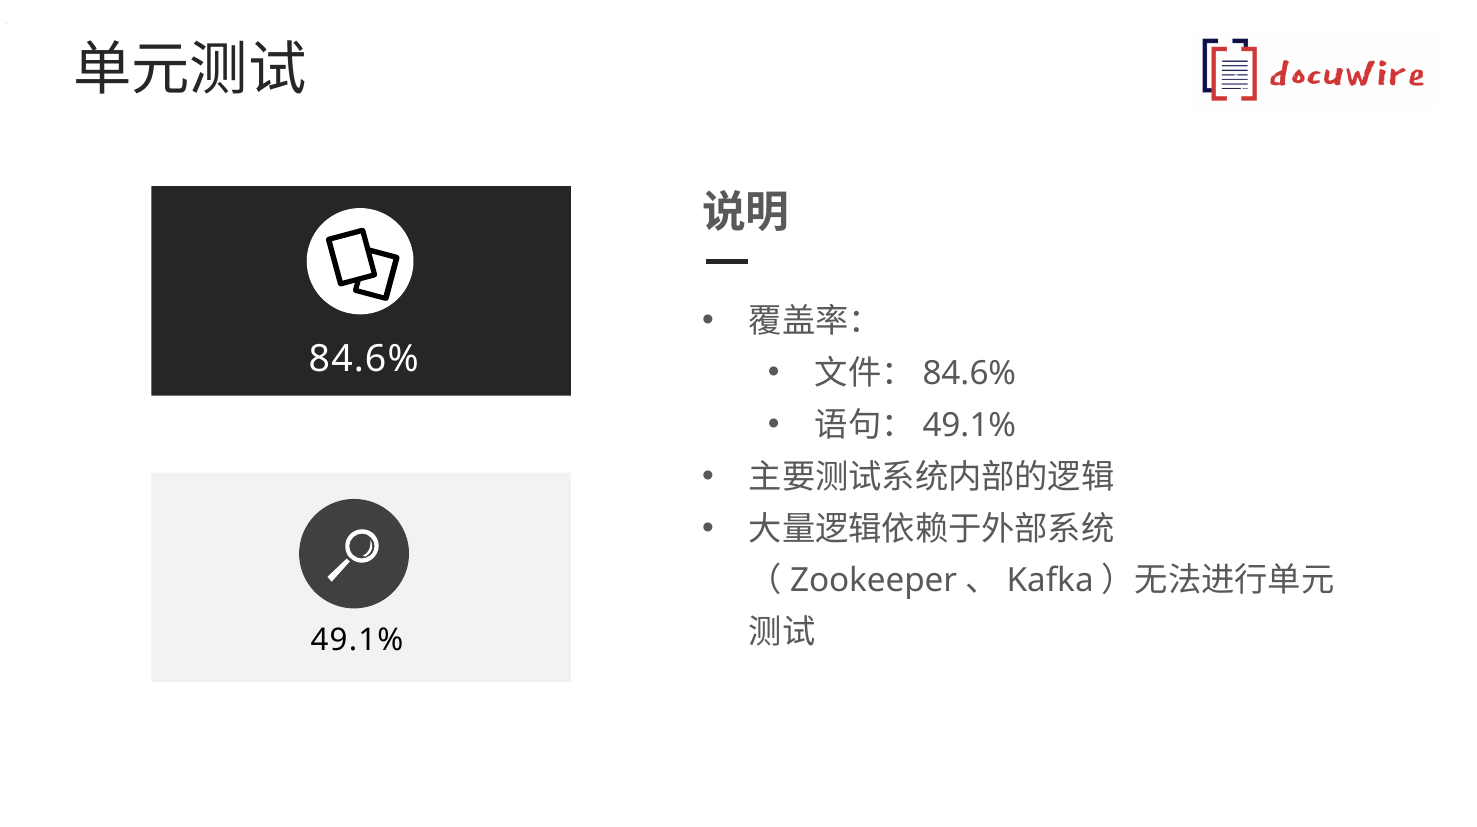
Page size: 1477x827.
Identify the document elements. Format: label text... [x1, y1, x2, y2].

text_box [304, 205, 416, 317]
text_box 覆盖率： 文件：84.6% 语句：49.1% 主要测试系统内部的逻辑 大量逻辑依赖于外部系统（Zookeeper、Kafka）无法进行单元测试 [691, 281, 1365, 656]
text_box [149, 184, 573, 398]
text_box [149, 470, 573, 684]
text_box 84.6% [273, 327, 455, 384]
text_box 说明 [690, 178, 1026, 242]
picture [1192, 27, 1439, 110]
text_box [326, 227, 400, 301]
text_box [298, 498, 410, 609]
text_box 单元测试 [5, 23, 455, 109]
text_box 49.1% [281, 613, 433, 663]
